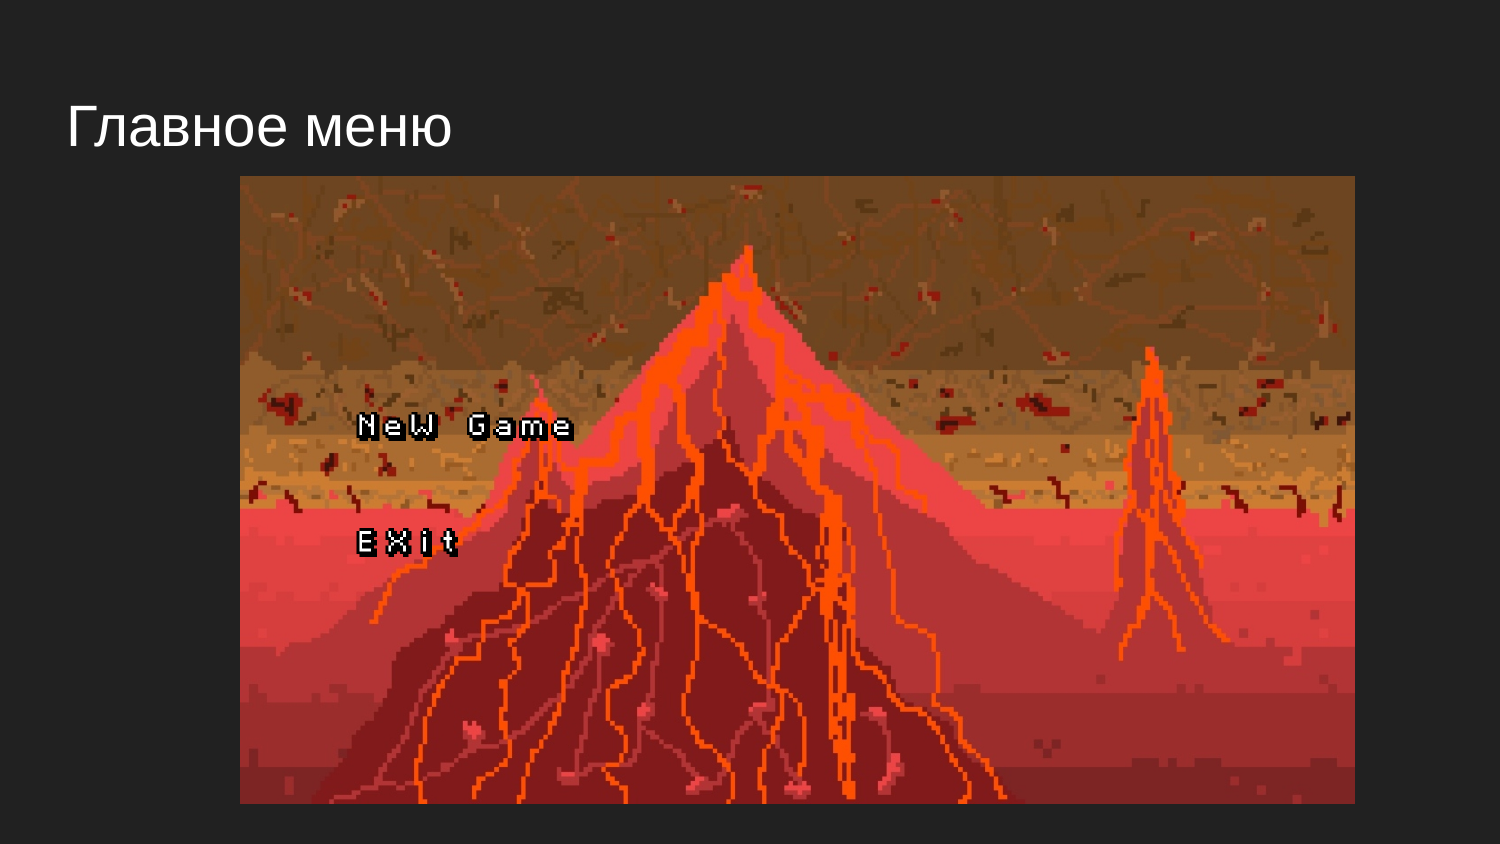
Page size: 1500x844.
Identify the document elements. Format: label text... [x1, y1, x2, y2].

picture [240, 176, 1355, 804]
title Главное меню [51, 72, 1449, 167]
